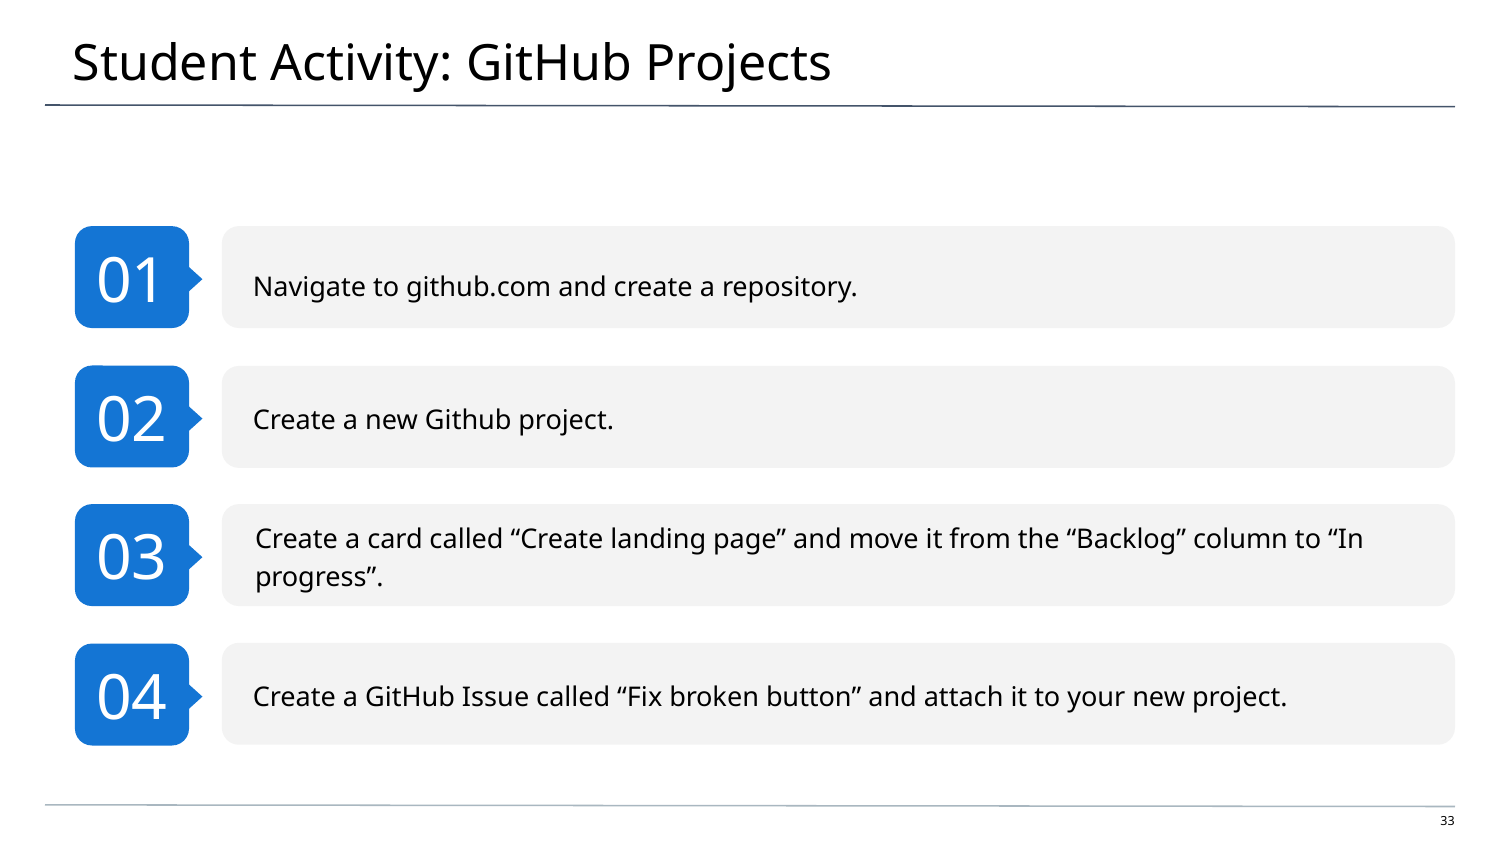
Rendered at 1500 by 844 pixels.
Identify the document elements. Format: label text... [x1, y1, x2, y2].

title Student Activity: GitHub Projects [0, 0, 1500, 88]
subtitle Create a card called “Create landing page” and move it from the “Backlog” column to “In progress”. [0, 504, 1500, 605]
subtitle Create a new Github project. [0, 366, 1500, 466]
subtitle Navigate to github.com and create a repository. [0, 233, 1500, 333]
subtitle Create a GitHub Issue called “Fix broken button” and attach it to your new project. [0, 642, 1500, 743]
